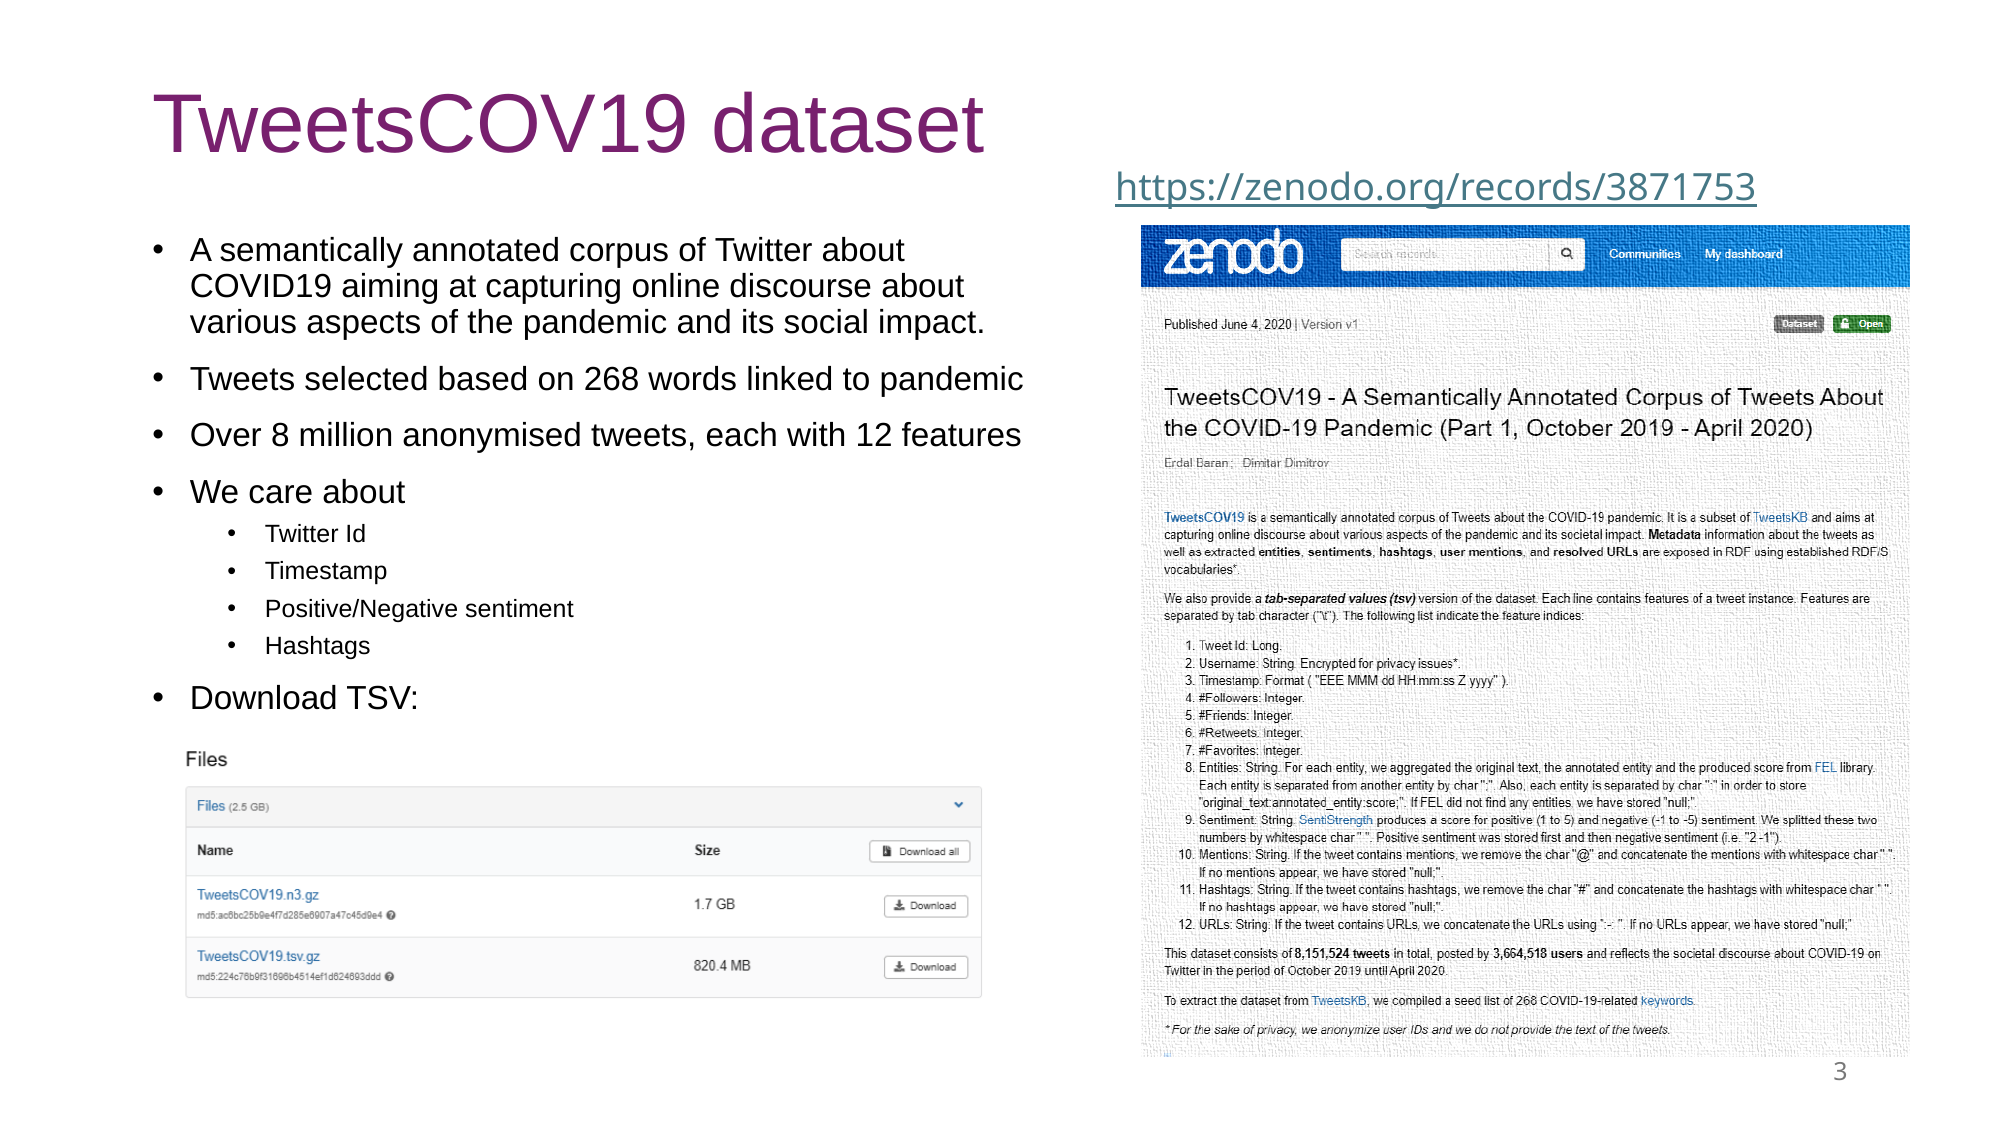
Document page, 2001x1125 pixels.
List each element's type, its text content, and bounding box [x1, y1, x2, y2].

picture [175, 745, 1001, 1014]
list A semantically annotated corpus of Twitter about COVID19 aiming at capturing online discourse about various aspects of the pandemic and its social impact. Tweets selected based on 268 words linked to pandemic Over 8 million anonymised tweets, each with 12 features We care about Twitter Id Timestamp Positive/Negative sentiment Hashtags Download TSV: [137, 225, 1064, 1014]
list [1141, 225, 1910, 1058]
slide_number 3 [1412, 1058, 1863, 1103]
title TweetsCOV19 dataset [137, 59, 1237, 193]
text_box https://zenodo.org/records/3871753 [1100, 155, 1772, 267]
